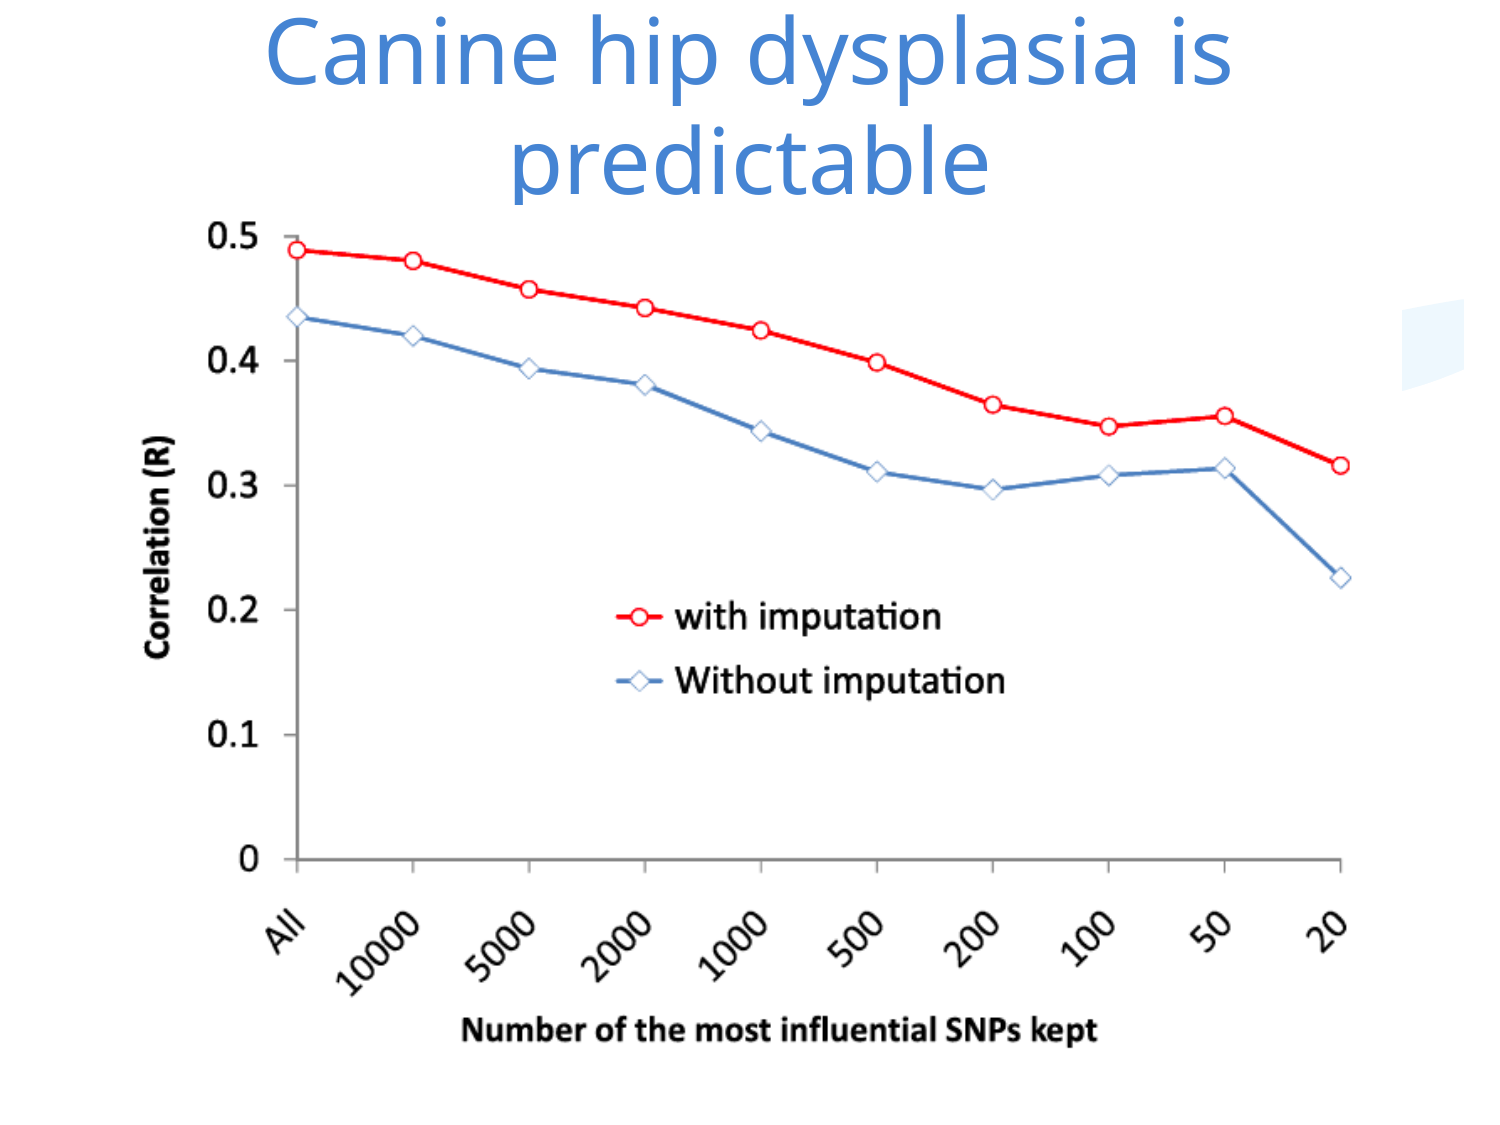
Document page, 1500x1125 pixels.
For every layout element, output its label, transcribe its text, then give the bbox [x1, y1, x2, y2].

title Canine hip dysplasia is predictable [75, 0, 1425, 206]
picture [97, 205, 1402, 1070]
